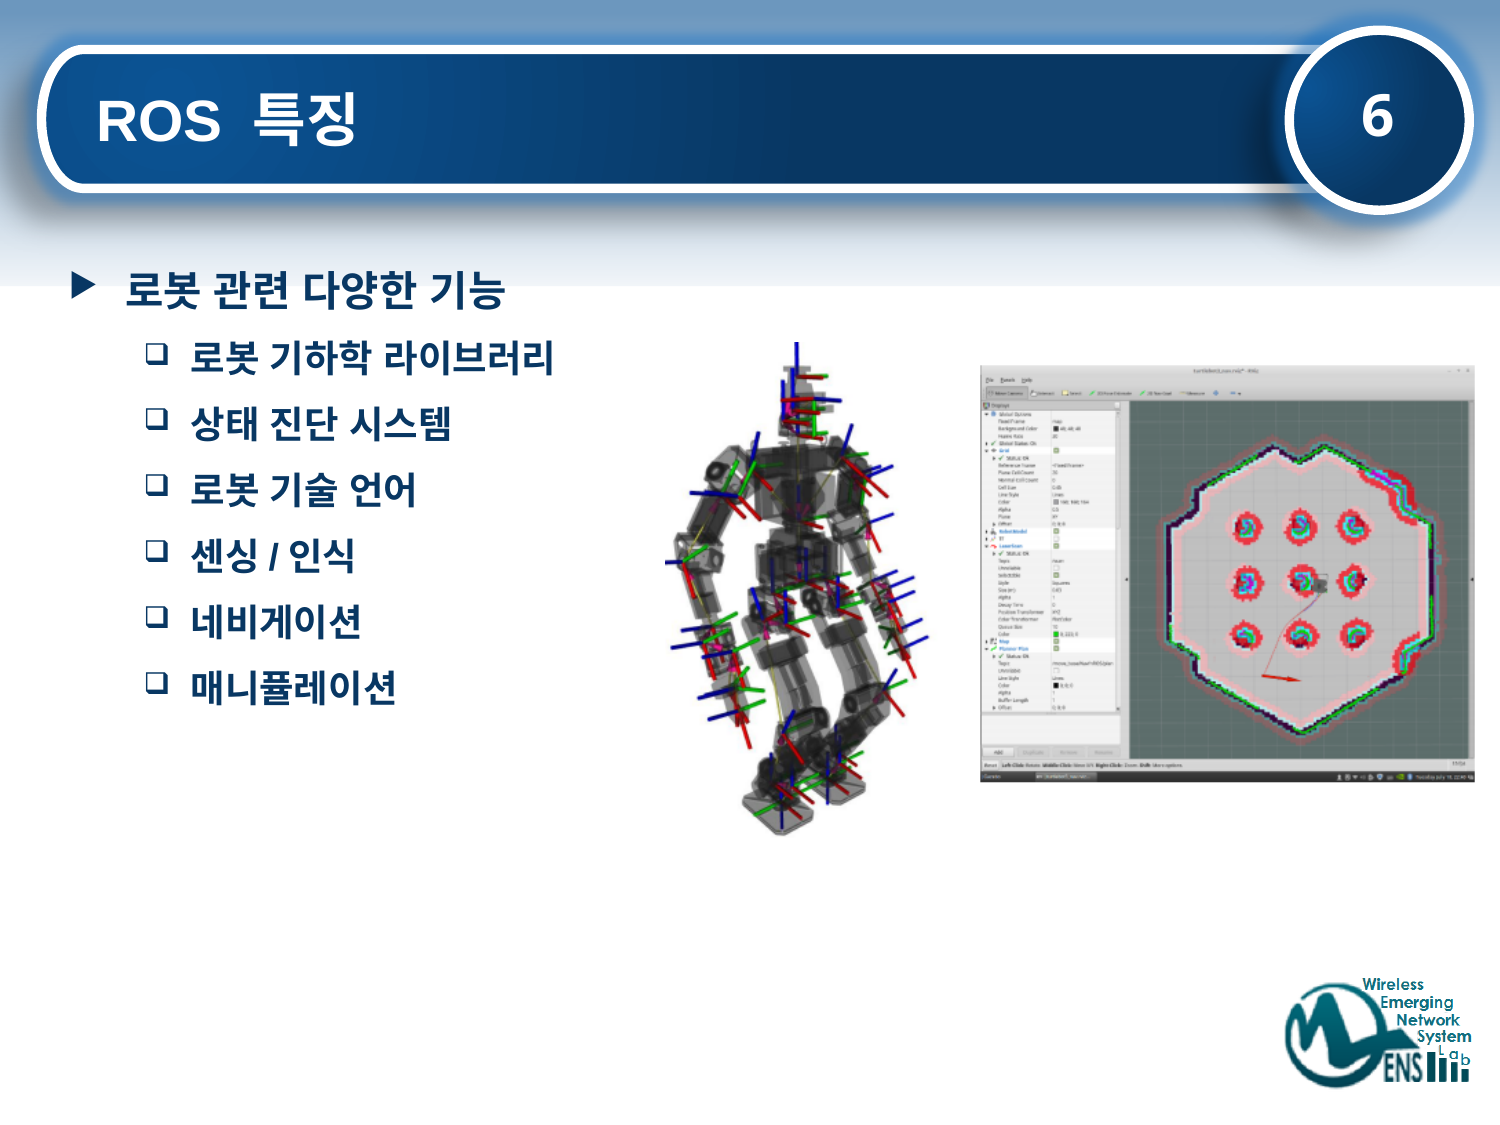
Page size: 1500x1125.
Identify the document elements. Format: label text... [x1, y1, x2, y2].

title ROS 특징 [81, 54, 1249, 182]
list 로봇 관련 다양한 기능 로봇 기하학 라이브러리 상태 진단 시스템 로봇 기술 언어 센싱/인식 네비게이션 매니퓰레이션 [53, 257, 1448, 1028]
picture [1280, 970, 1478, 1092]
picture [664, 342, 1497, 839]
slide_number 6 [1297, 30, 1460, 205]
